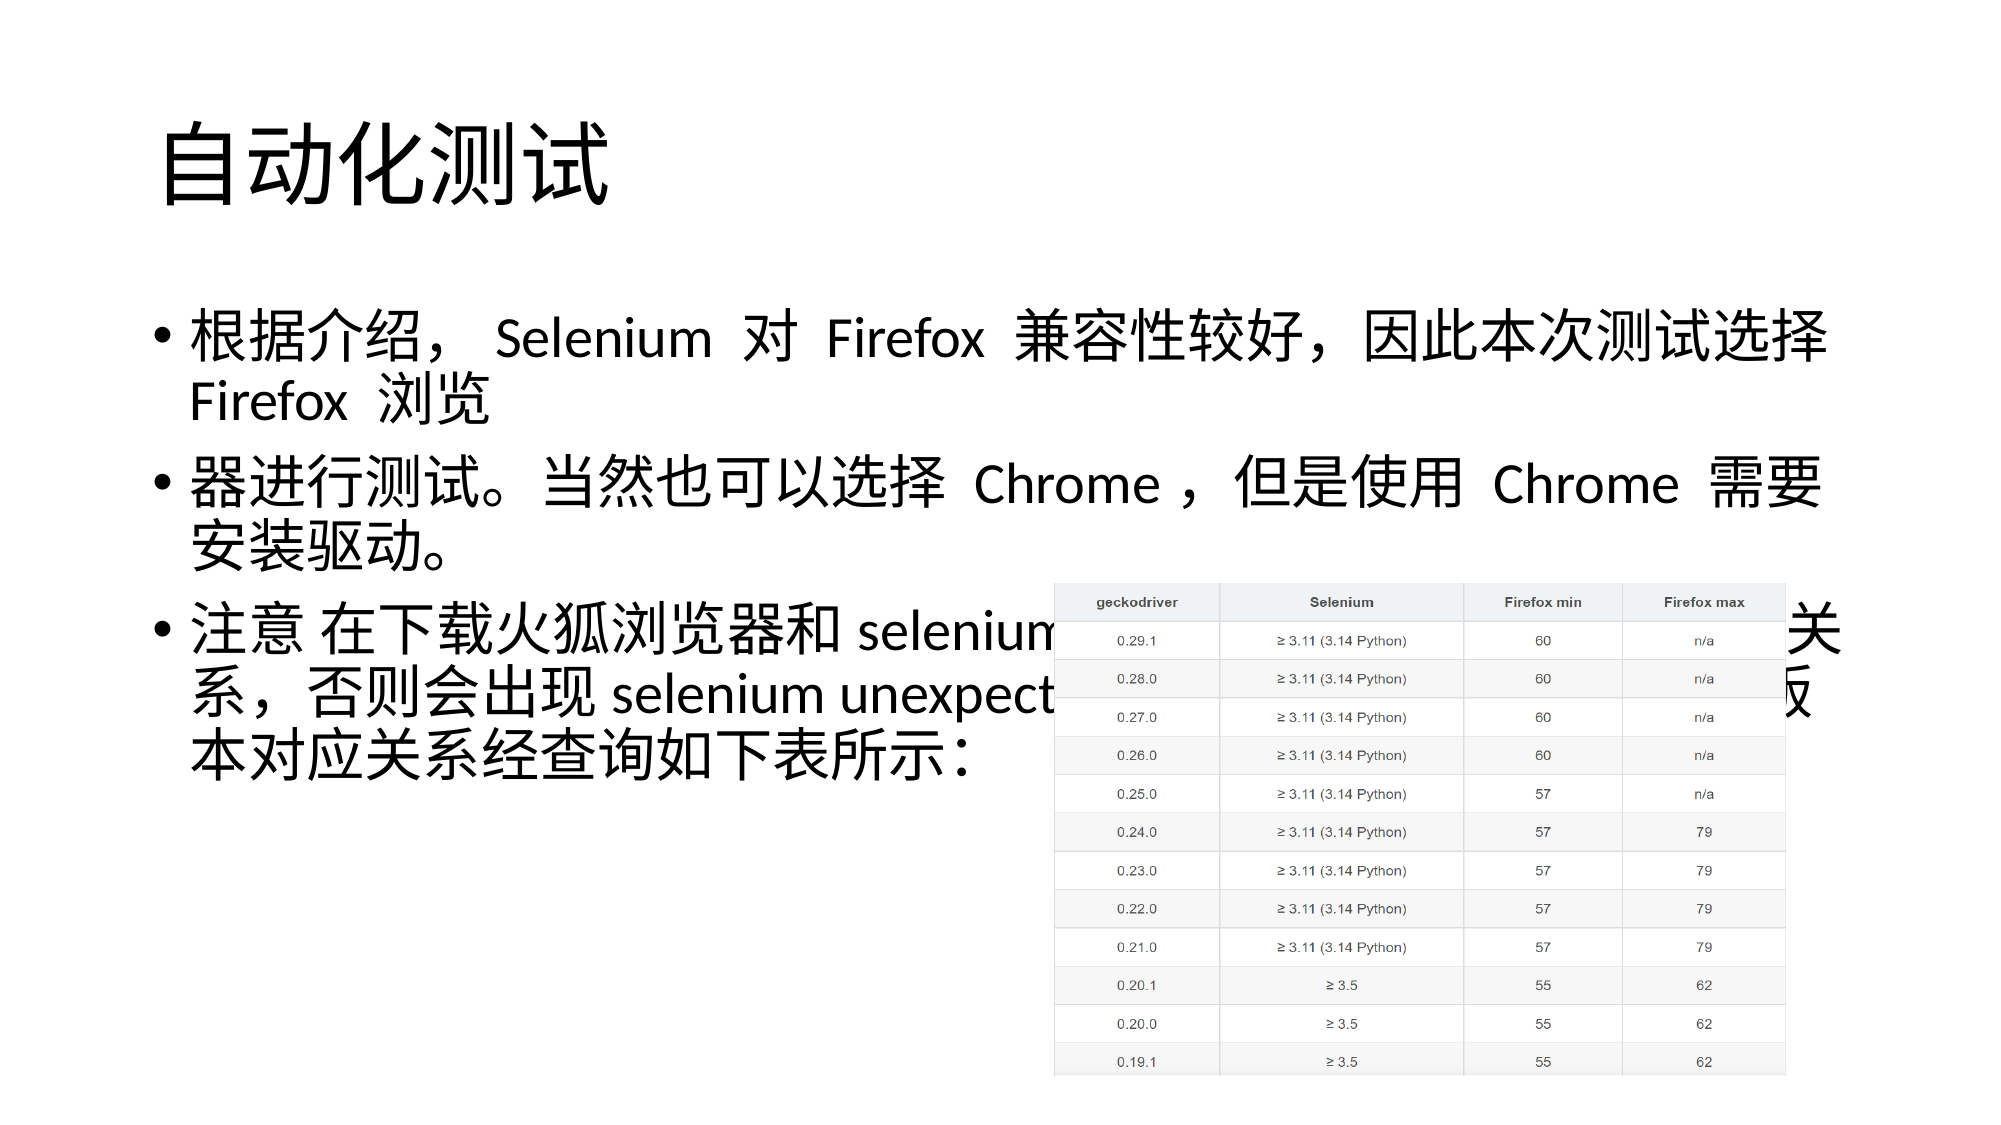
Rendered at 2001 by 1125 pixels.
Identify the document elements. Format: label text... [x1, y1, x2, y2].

title 自动化测试 [137, 59, 1863, 278]
picture [1054, 583, 1786, 1077]
list 根据介绍，Selenium 对 Firefox 兼容性较好，因此本次测试选择 Firefox 浏览 器进行测试。当然也可以选择 Chrome，但是使用 Chrome 需要安装驱动。 注意 在下载火狐浏览器和selenium的过程中需要注意版本对应关系，否则会出现selenium unexpected exited的异常退出报错，版本对应关系经查询如下表所示： [137, 299, 1863, 1014]
